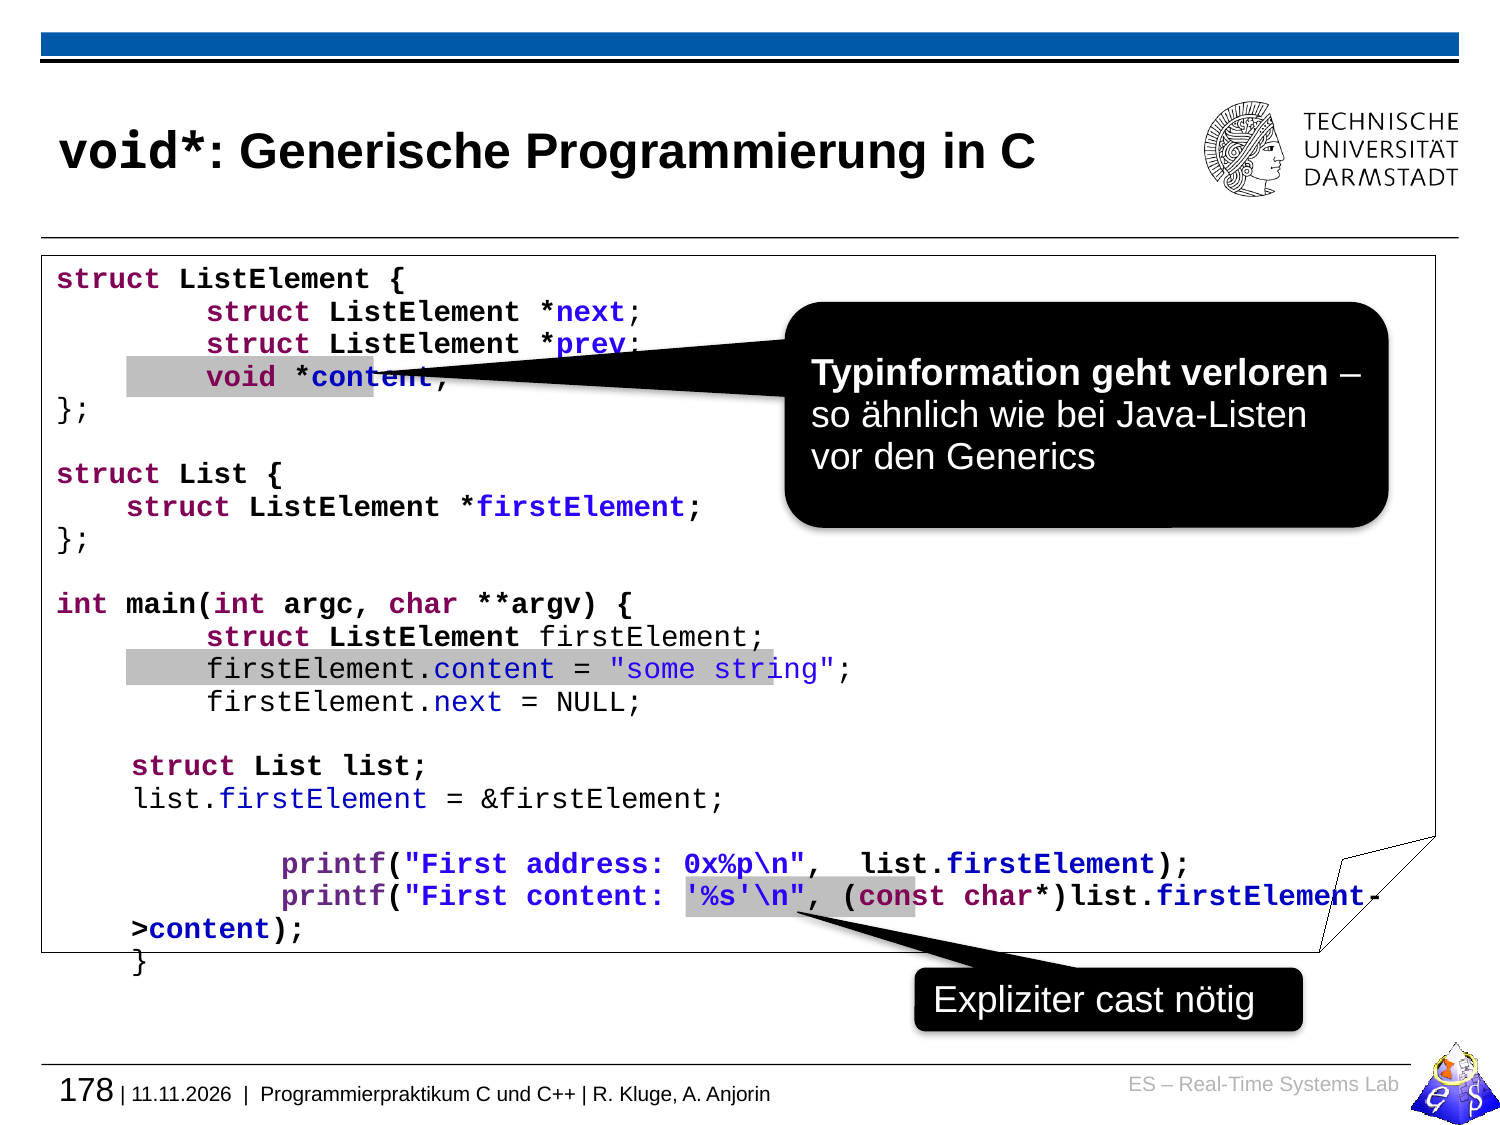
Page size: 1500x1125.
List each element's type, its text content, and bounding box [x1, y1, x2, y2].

title void*: Generische Programmierung in C [58, 80, 1187, 218]
picture [1411, 1041, 1500, 1125]
text_box Expliziter cast nötig [843, 927, 1303, 1032]
picture [1187, 84, 1483, 214]
text_box Typinformation geht verloren – so ähnlich wie bei Java-Listen vor den Generics [601, 301, 1389, 528]
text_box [125, 356, 916, 918]
text_box struct ListElement { struct ListElement *next; struct ListElement *prev; void *content; }; struct List { struct ListElement *firstElement; }; int main(int argc, char **argv) { struct ListElement firstElement; firstElement.content = "some string"; firstElement.next = NULL; struct List list; list.firstElement = &firstElement; printf("First address: 0x%p\n", list.firstElement); printf("First content: '%s'\n", (const char*)list.firstElement->content); } [41, 255, 1436, 953]
